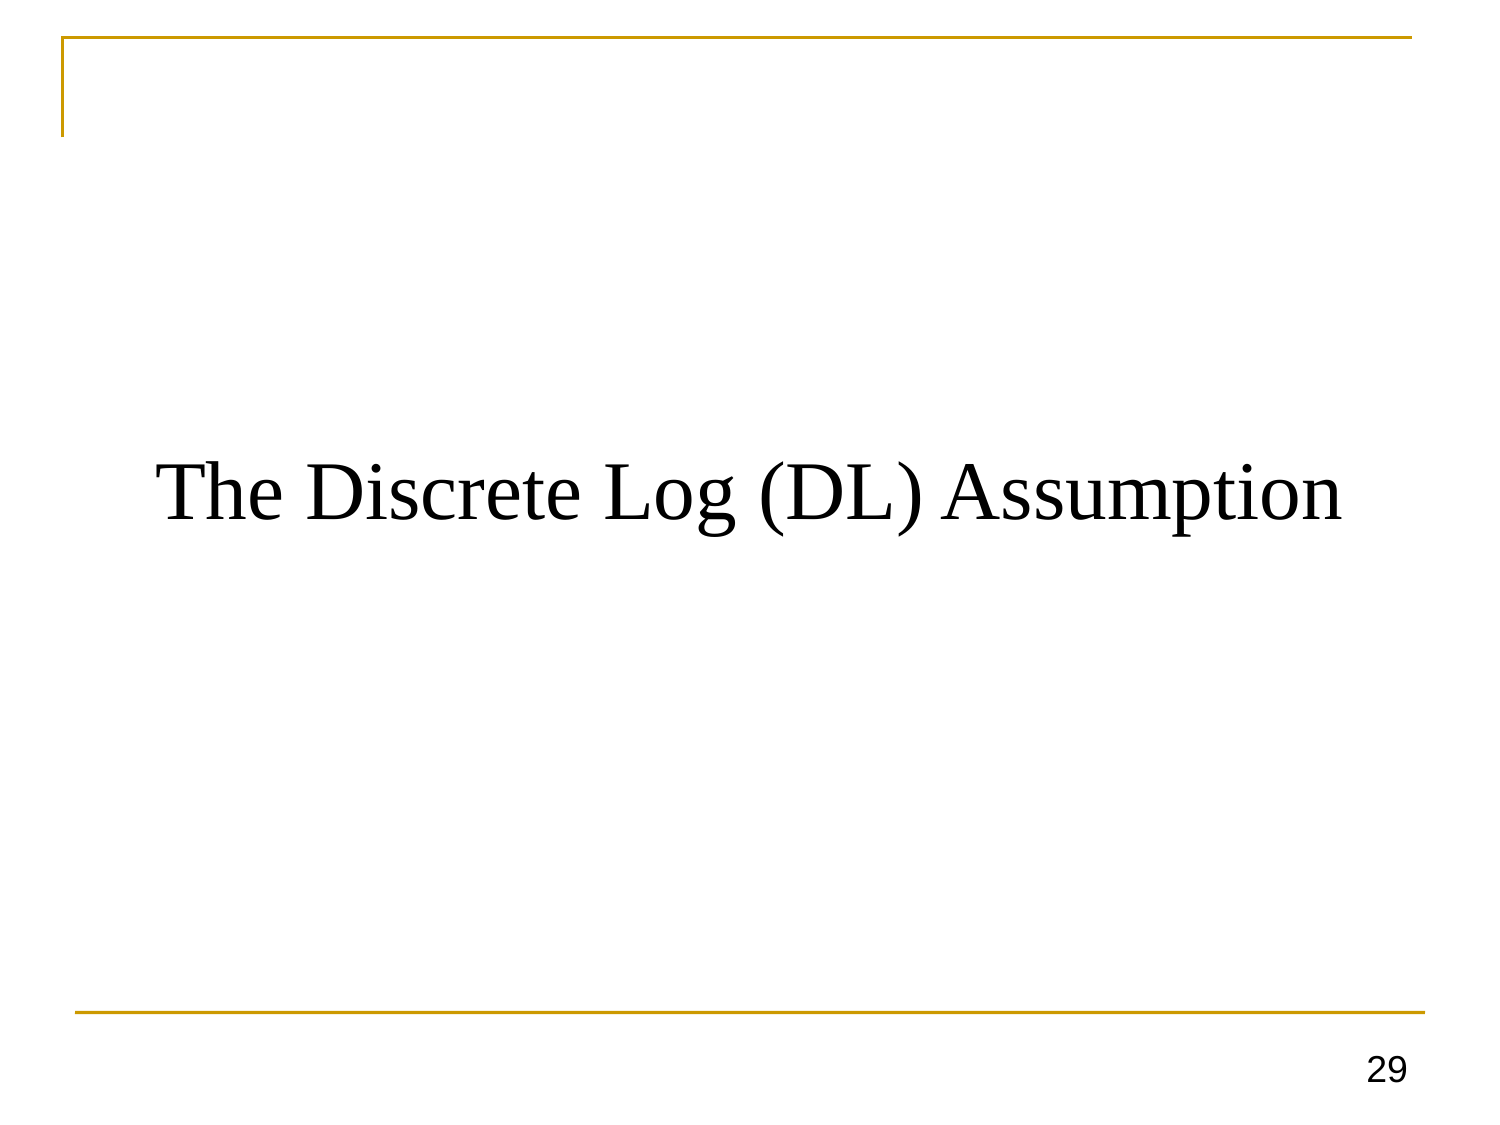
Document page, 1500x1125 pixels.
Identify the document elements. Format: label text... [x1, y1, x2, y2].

text_box 29 [1351, 1023, 1424, 1098]
title The Discrete Log (DL) Assumption [18, 428, 1482, 563]
